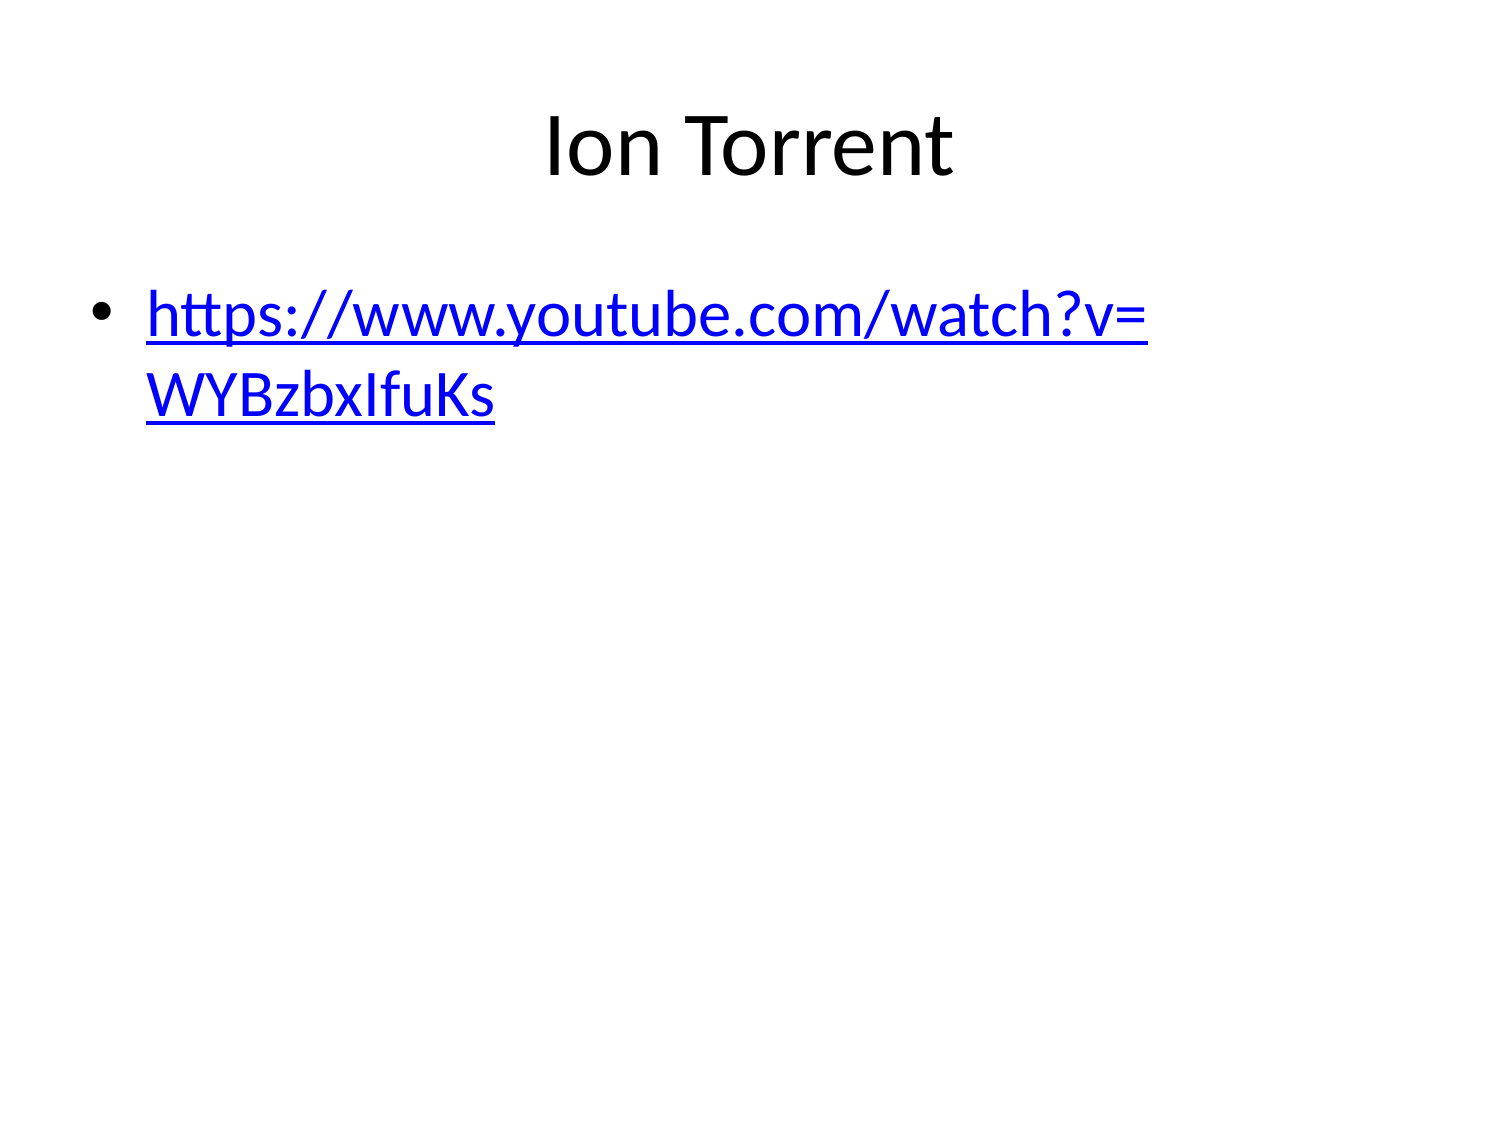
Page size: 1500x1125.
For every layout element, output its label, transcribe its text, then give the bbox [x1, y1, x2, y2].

title Ion Torrent [75, 45, 1425, 233]
list https://www.youtube.com/watch?v=WYBzbxIfuKs [75, 262, 1425, 1005]
